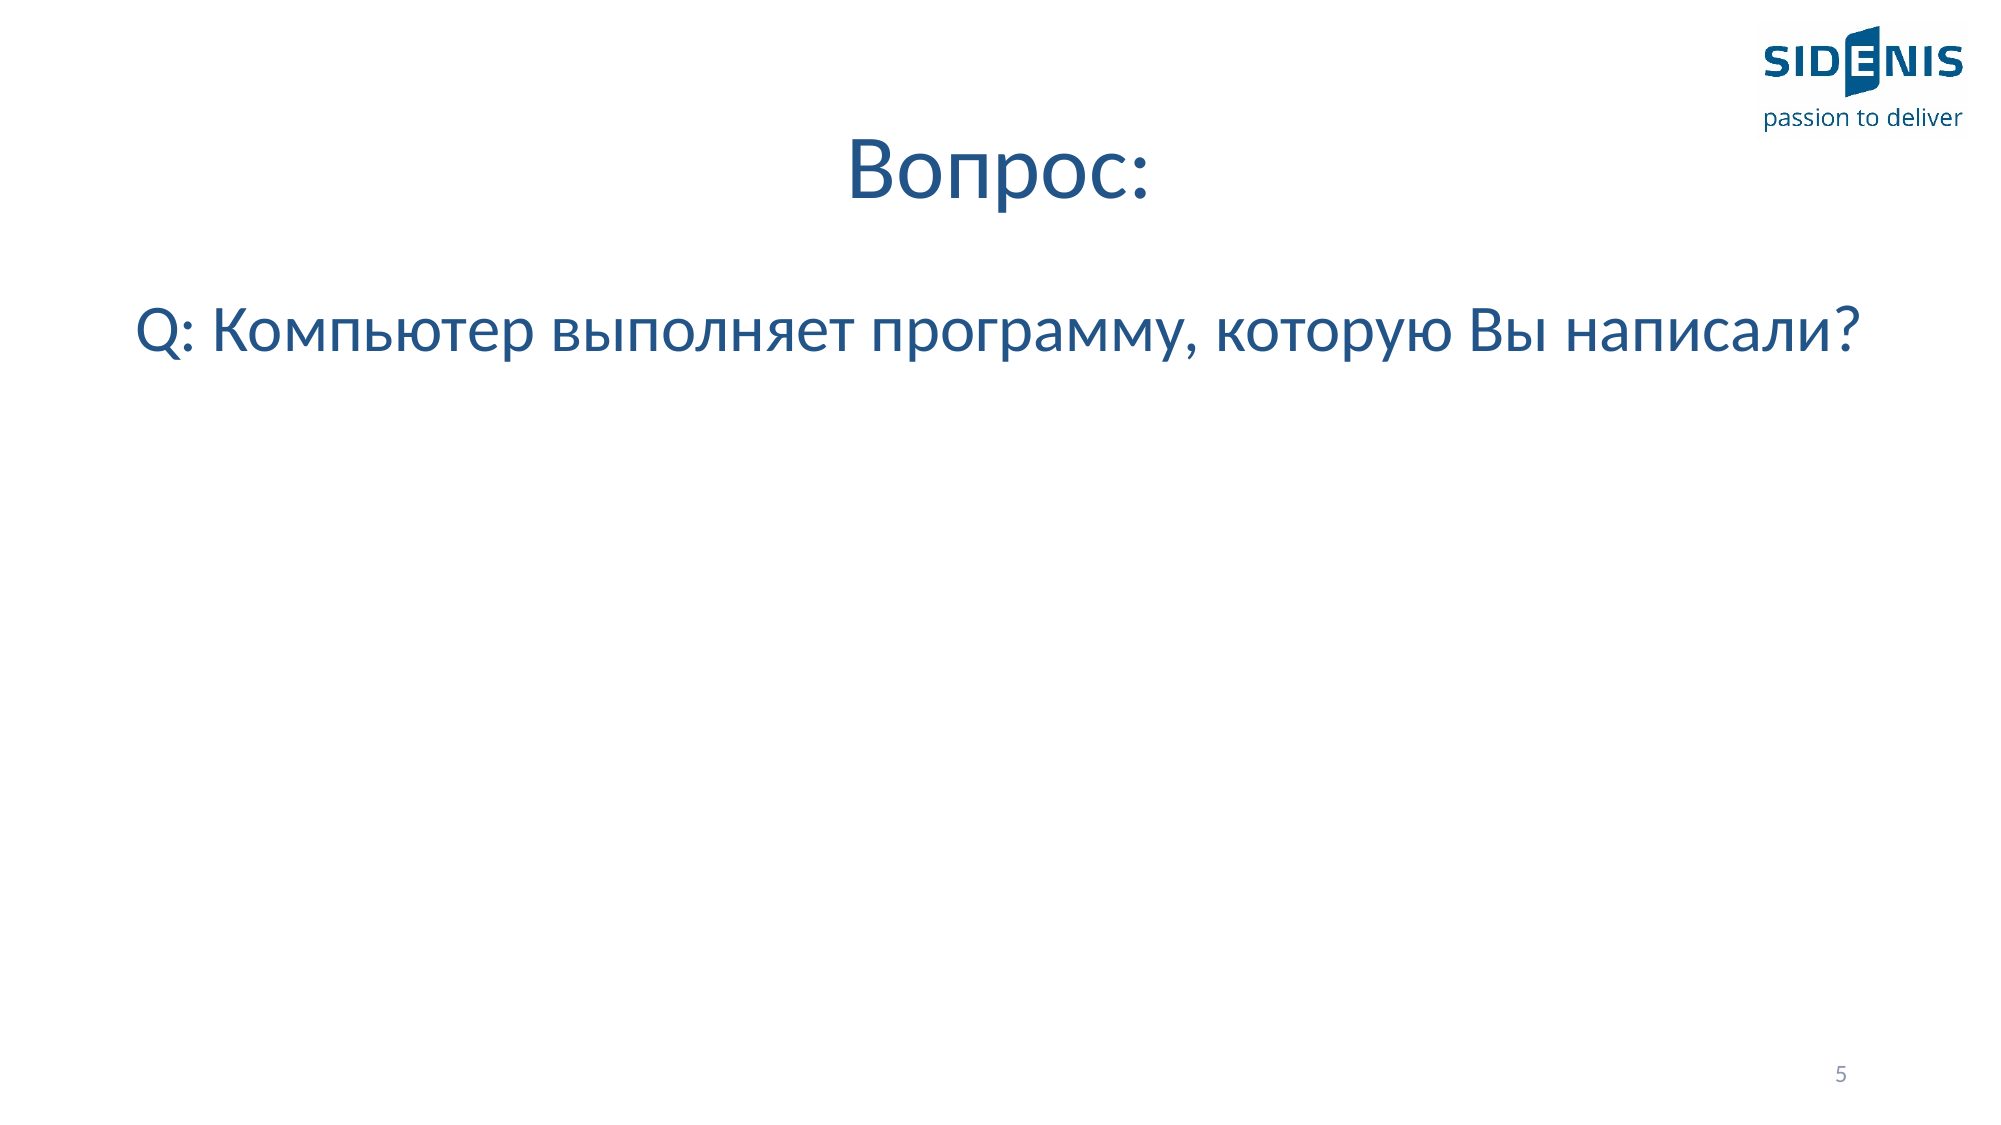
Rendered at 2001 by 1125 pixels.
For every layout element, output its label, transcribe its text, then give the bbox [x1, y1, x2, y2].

title Вопрос: [137, 59, 1863, 277]
picture [1757, 20, 1968, 139]
text_box Q: Компьютер выполняет программу, которую Вы написали? [120, 277, 1880, 372]
slide_number 5 [1412, 1042, 1863, 1103]
